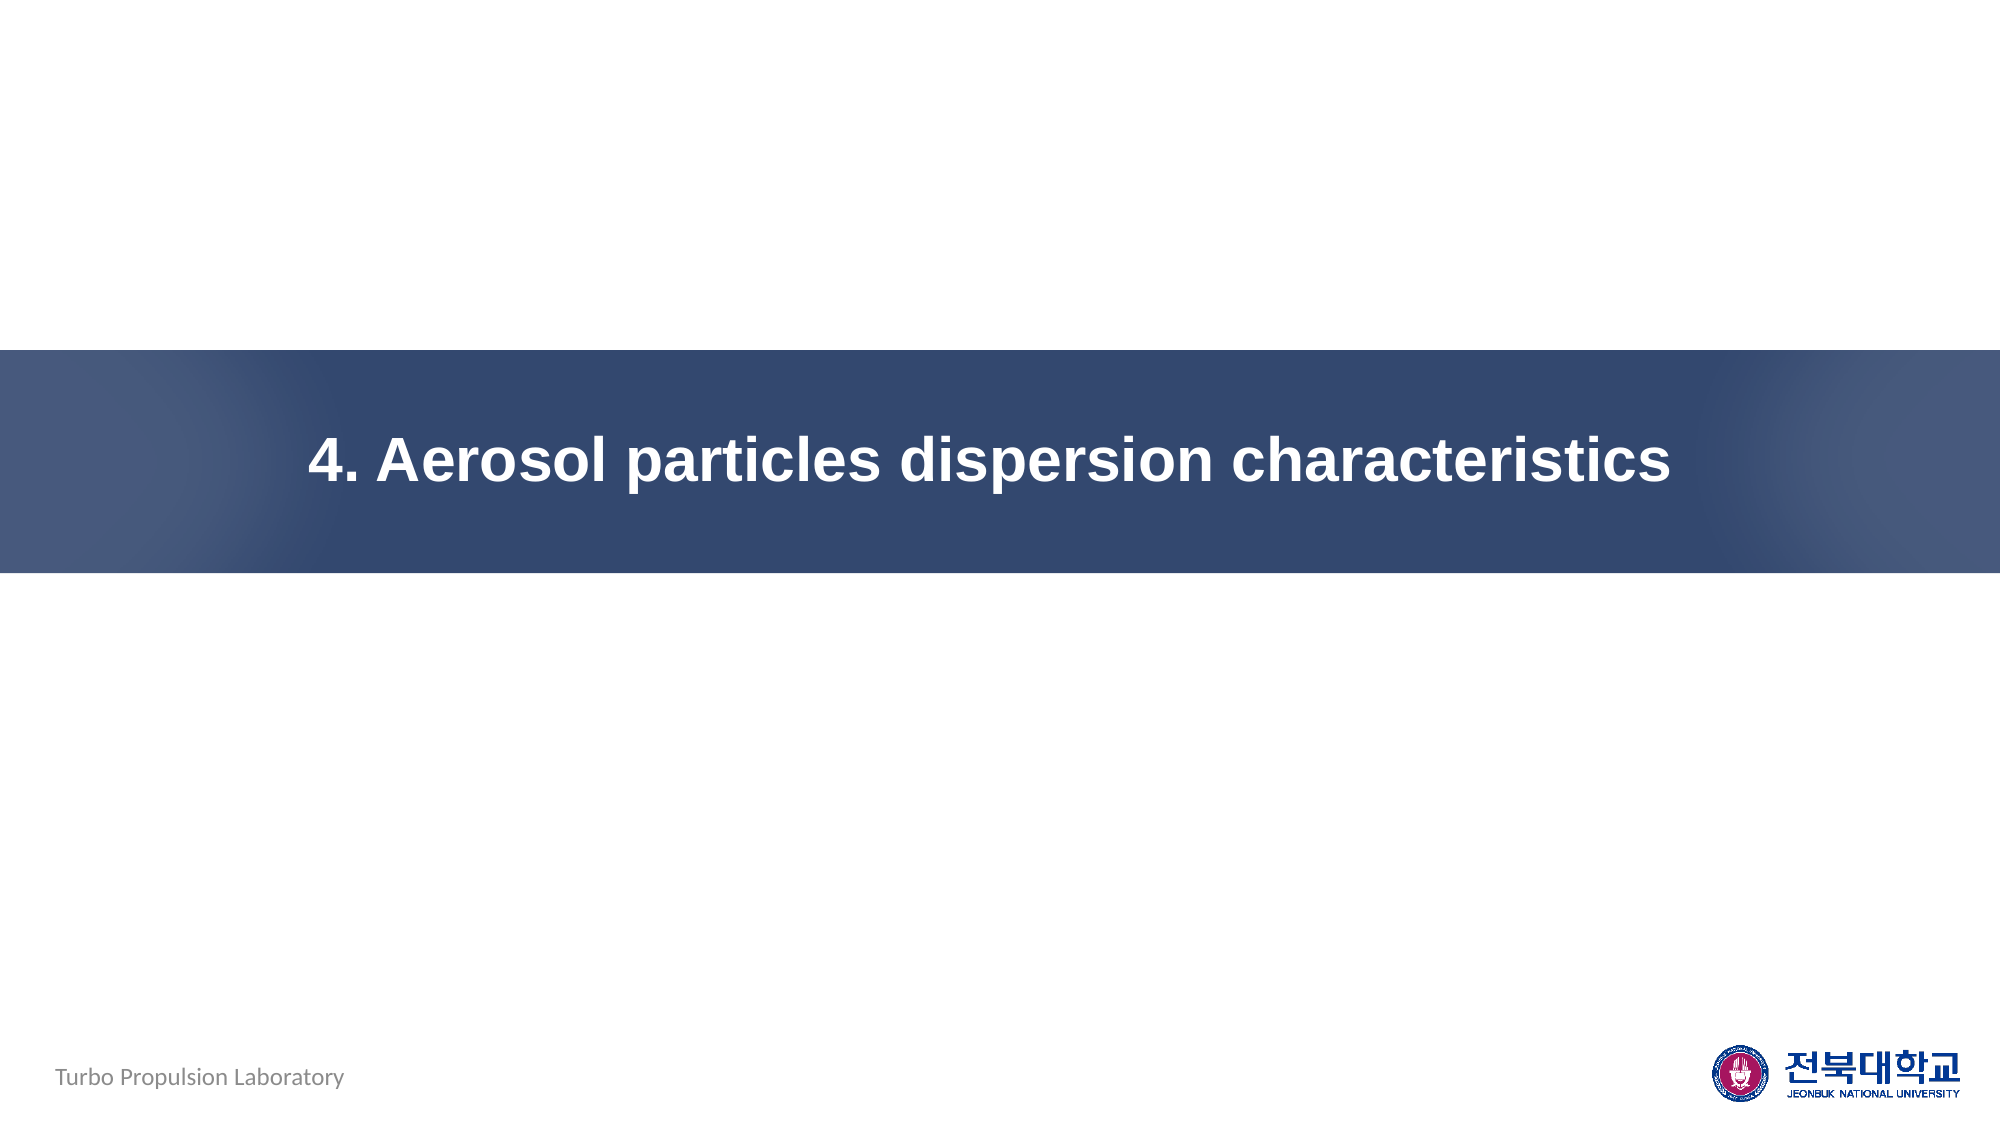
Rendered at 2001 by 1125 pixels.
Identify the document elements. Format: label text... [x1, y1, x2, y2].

picture [1712, 1045, 1960, 1102]
slide_number Turbo Propulsion Laboratory [40, 1045, 491, 1106]
title 4. Aerosol particles dispersion characteristics [249, 373, 1750, 551]
